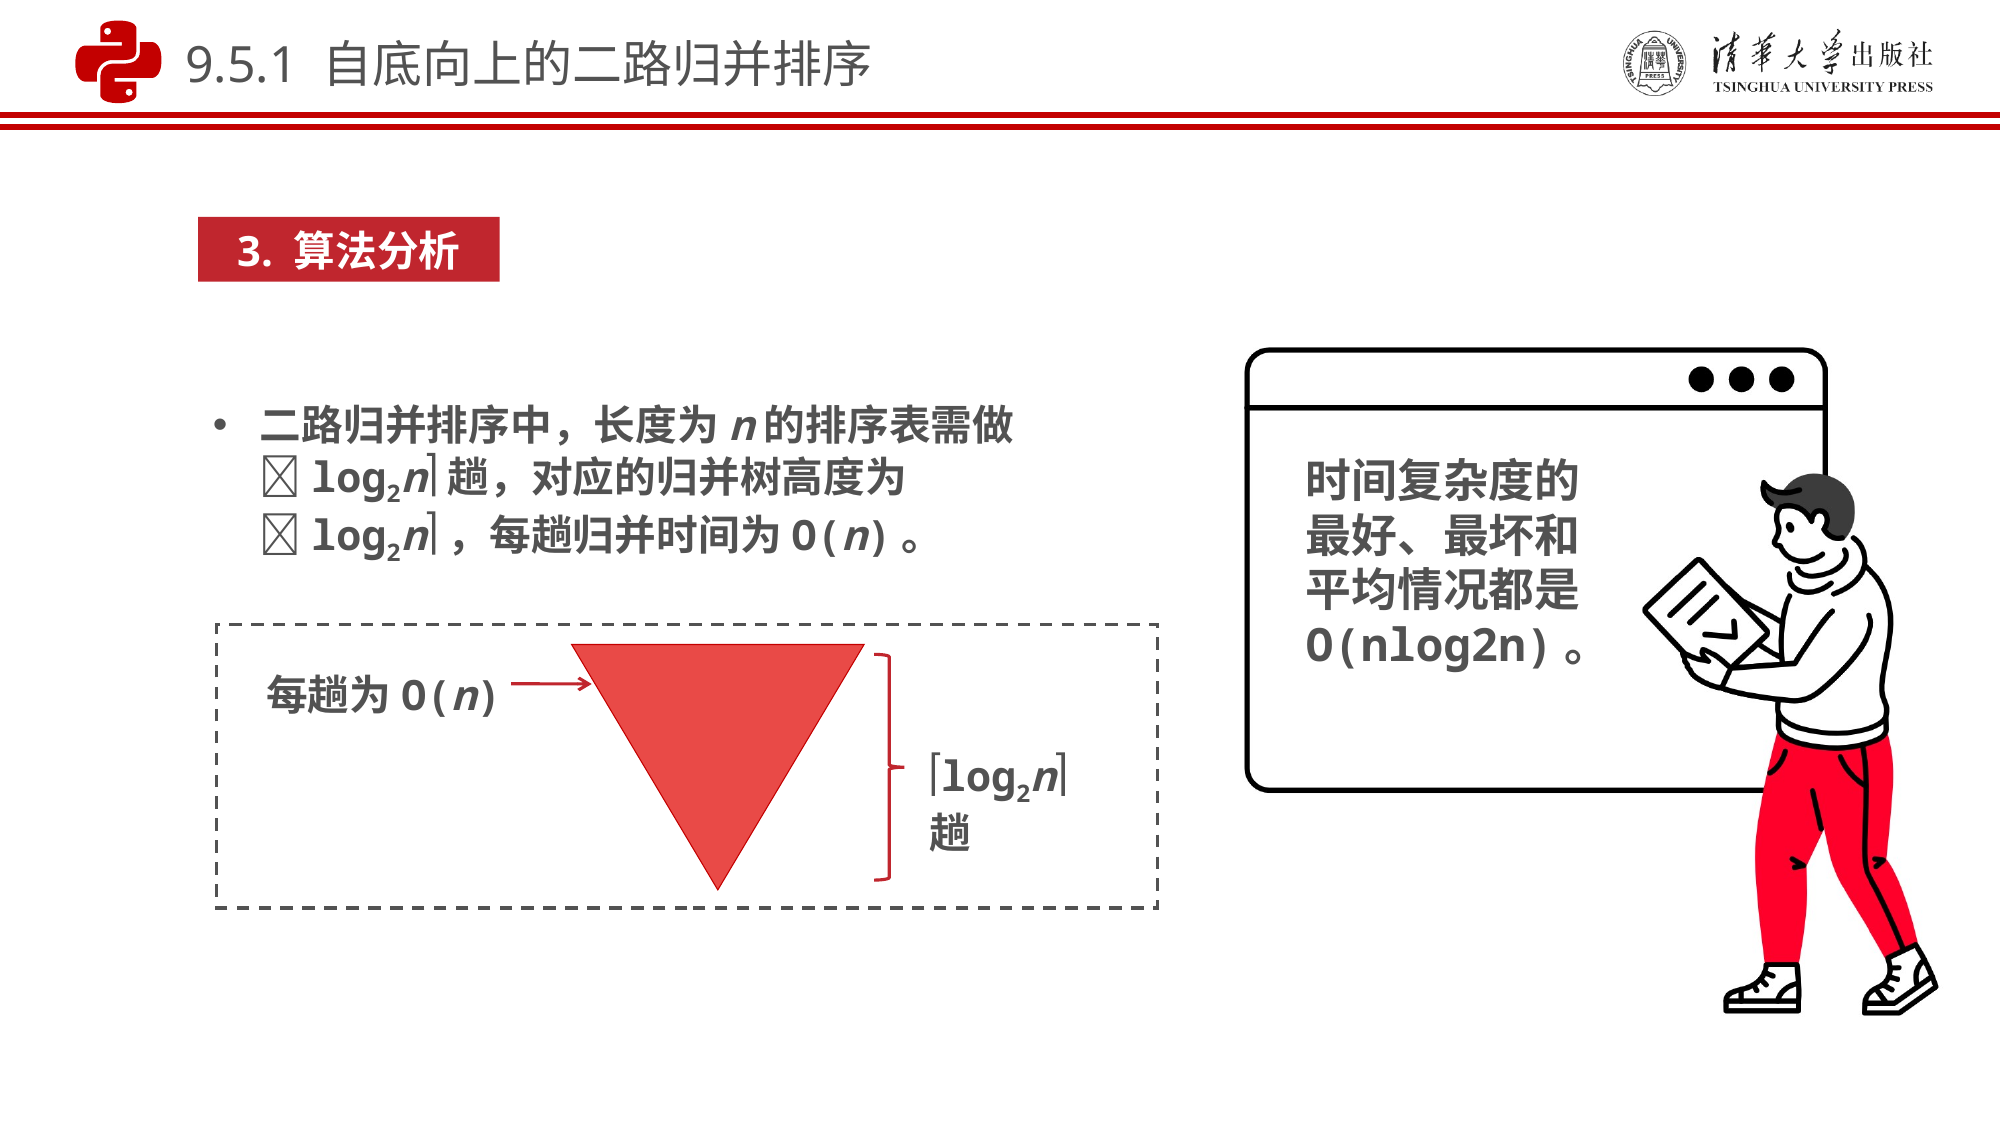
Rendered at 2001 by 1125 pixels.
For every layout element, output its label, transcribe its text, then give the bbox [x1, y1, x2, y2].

picture [1149, 262, 2001, 1045]
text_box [216, 624, 1158, 909]
text_box 9.5.1 自底向上的二路归并排序 [170, 24, 888, 100]
text_box 3. 算法分析 [198, 216, 500, 282]
text_box 二路归并排序中，长度为n的排序表需做log2n趟，对应的归并树高度为log2n，每趟归并时间为O(n)。 [198, 383, 1140, 574]
